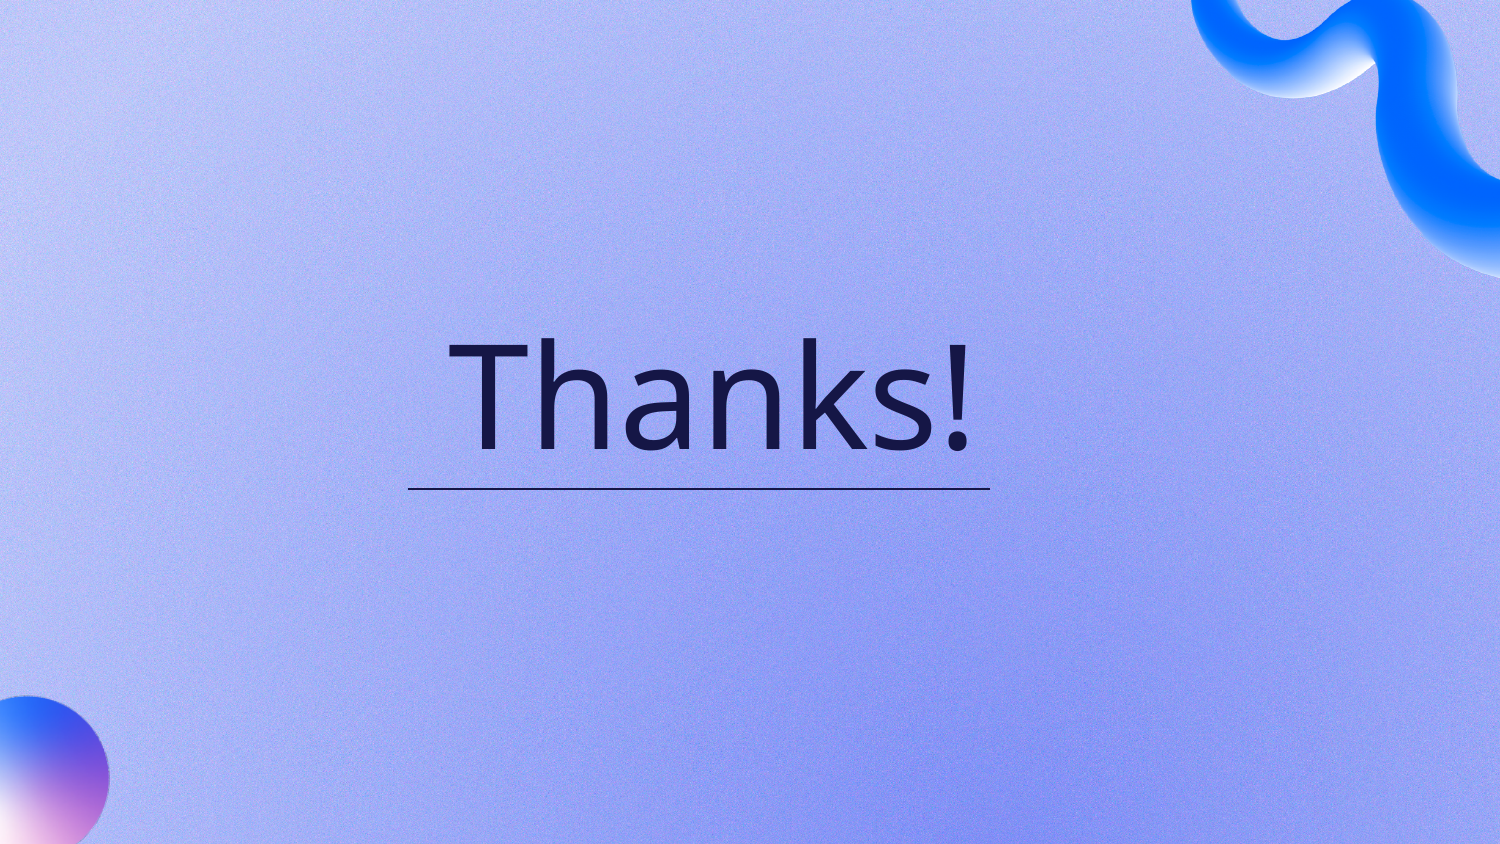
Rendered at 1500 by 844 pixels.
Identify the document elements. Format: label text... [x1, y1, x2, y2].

title Thanks! [433, 288, 1137, 453]
picture [0, 0, 1500, 844]
